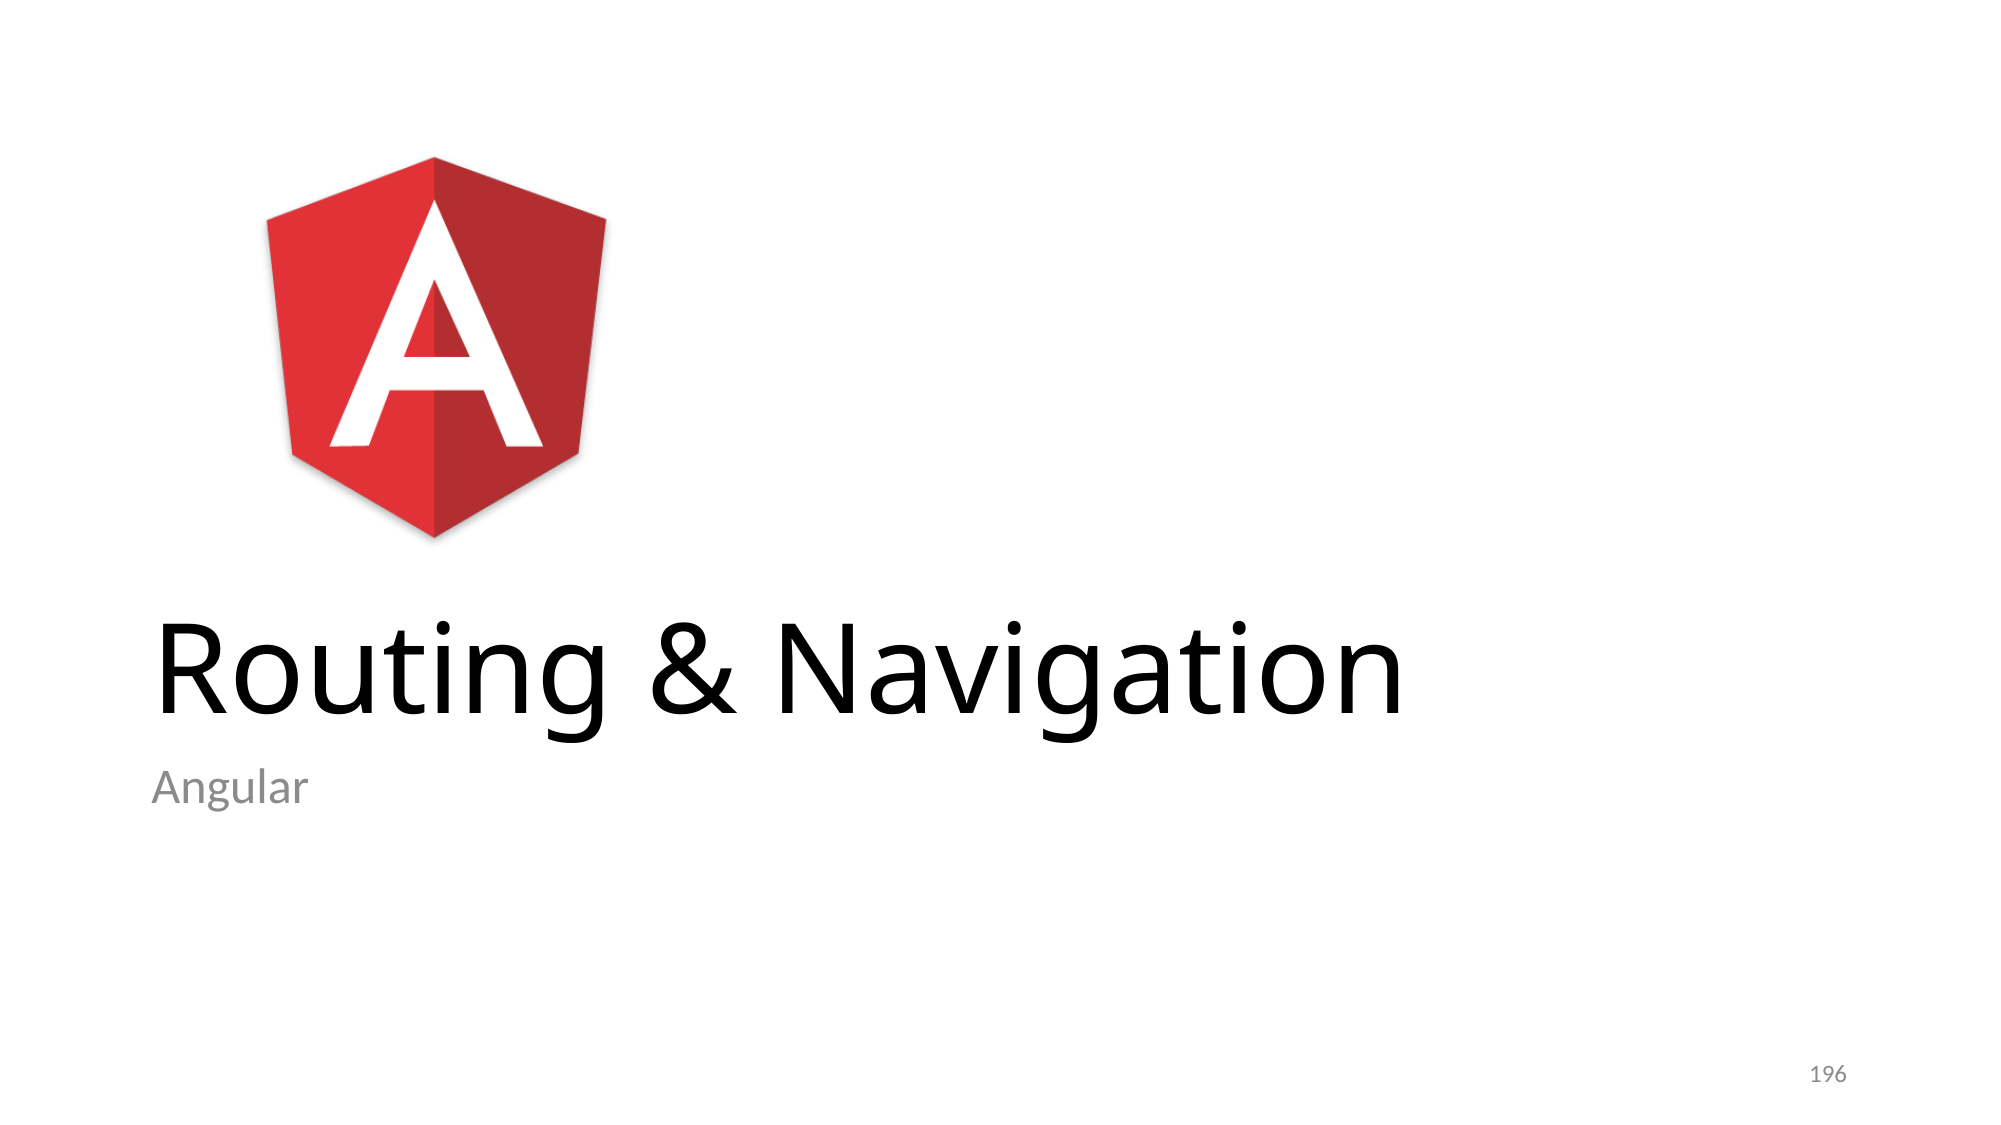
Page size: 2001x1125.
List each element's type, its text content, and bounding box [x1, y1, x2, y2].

picture [136, 110, 737, 585]
list Angular [136, 752, 1862, 999]
title Routing & Navigation [136, 280, 1862, 749]
slide_number 196 [1412, 1042, 1863, 1103]
